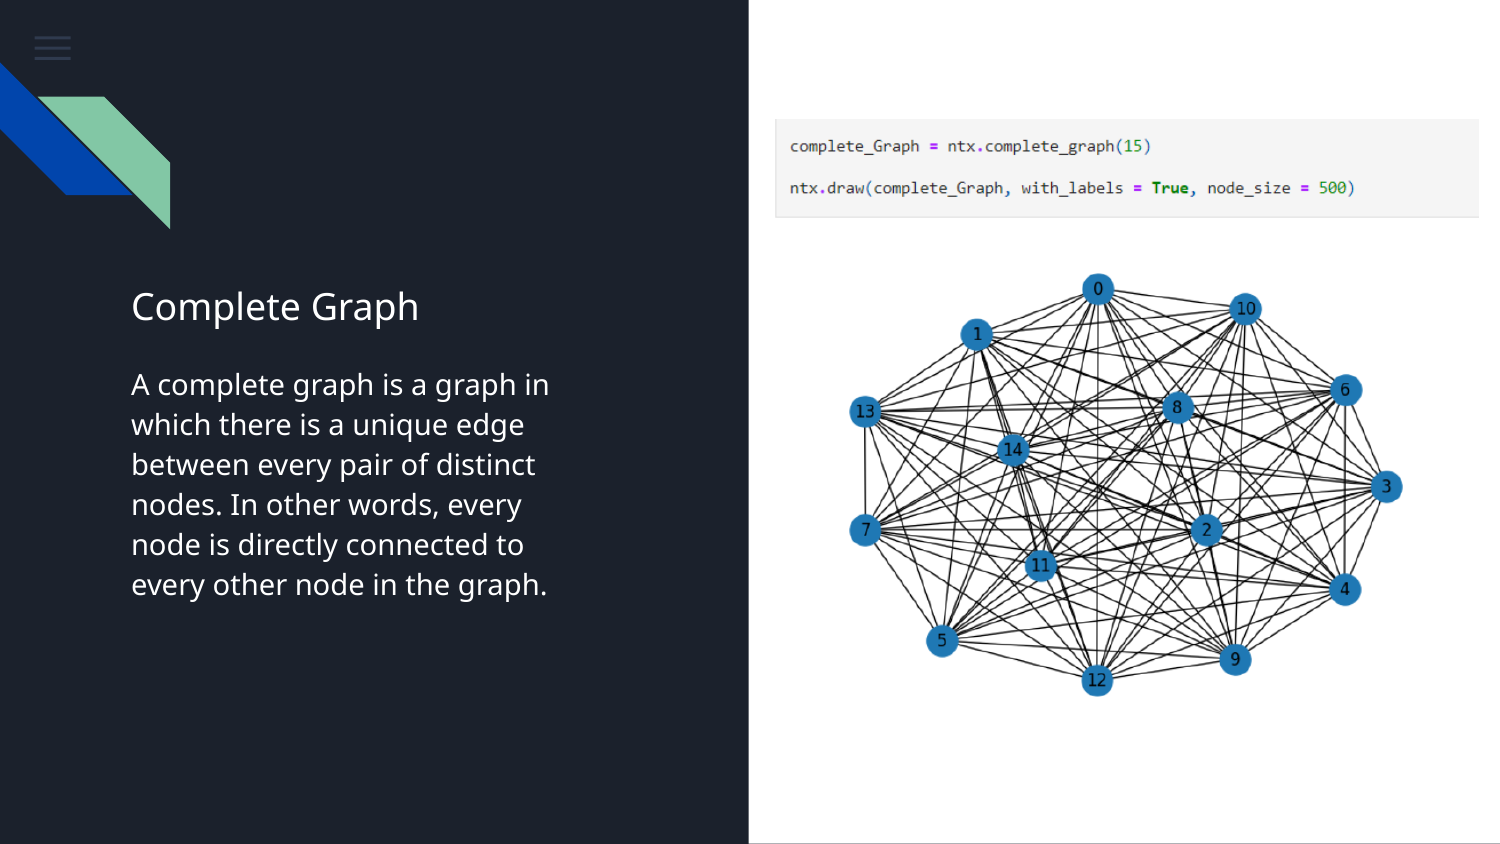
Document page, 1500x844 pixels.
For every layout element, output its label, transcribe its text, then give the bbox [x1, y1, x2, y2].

picture [793, 260, 1458, 718]
title Complete Graph A complete graph is a graph in which there is a unique edge between every pair of distinct nodes. In other words, every node is directly connected to every other node in the graph. [116, 260, 583, 556]
picture [772, 119, 1480, 220]
